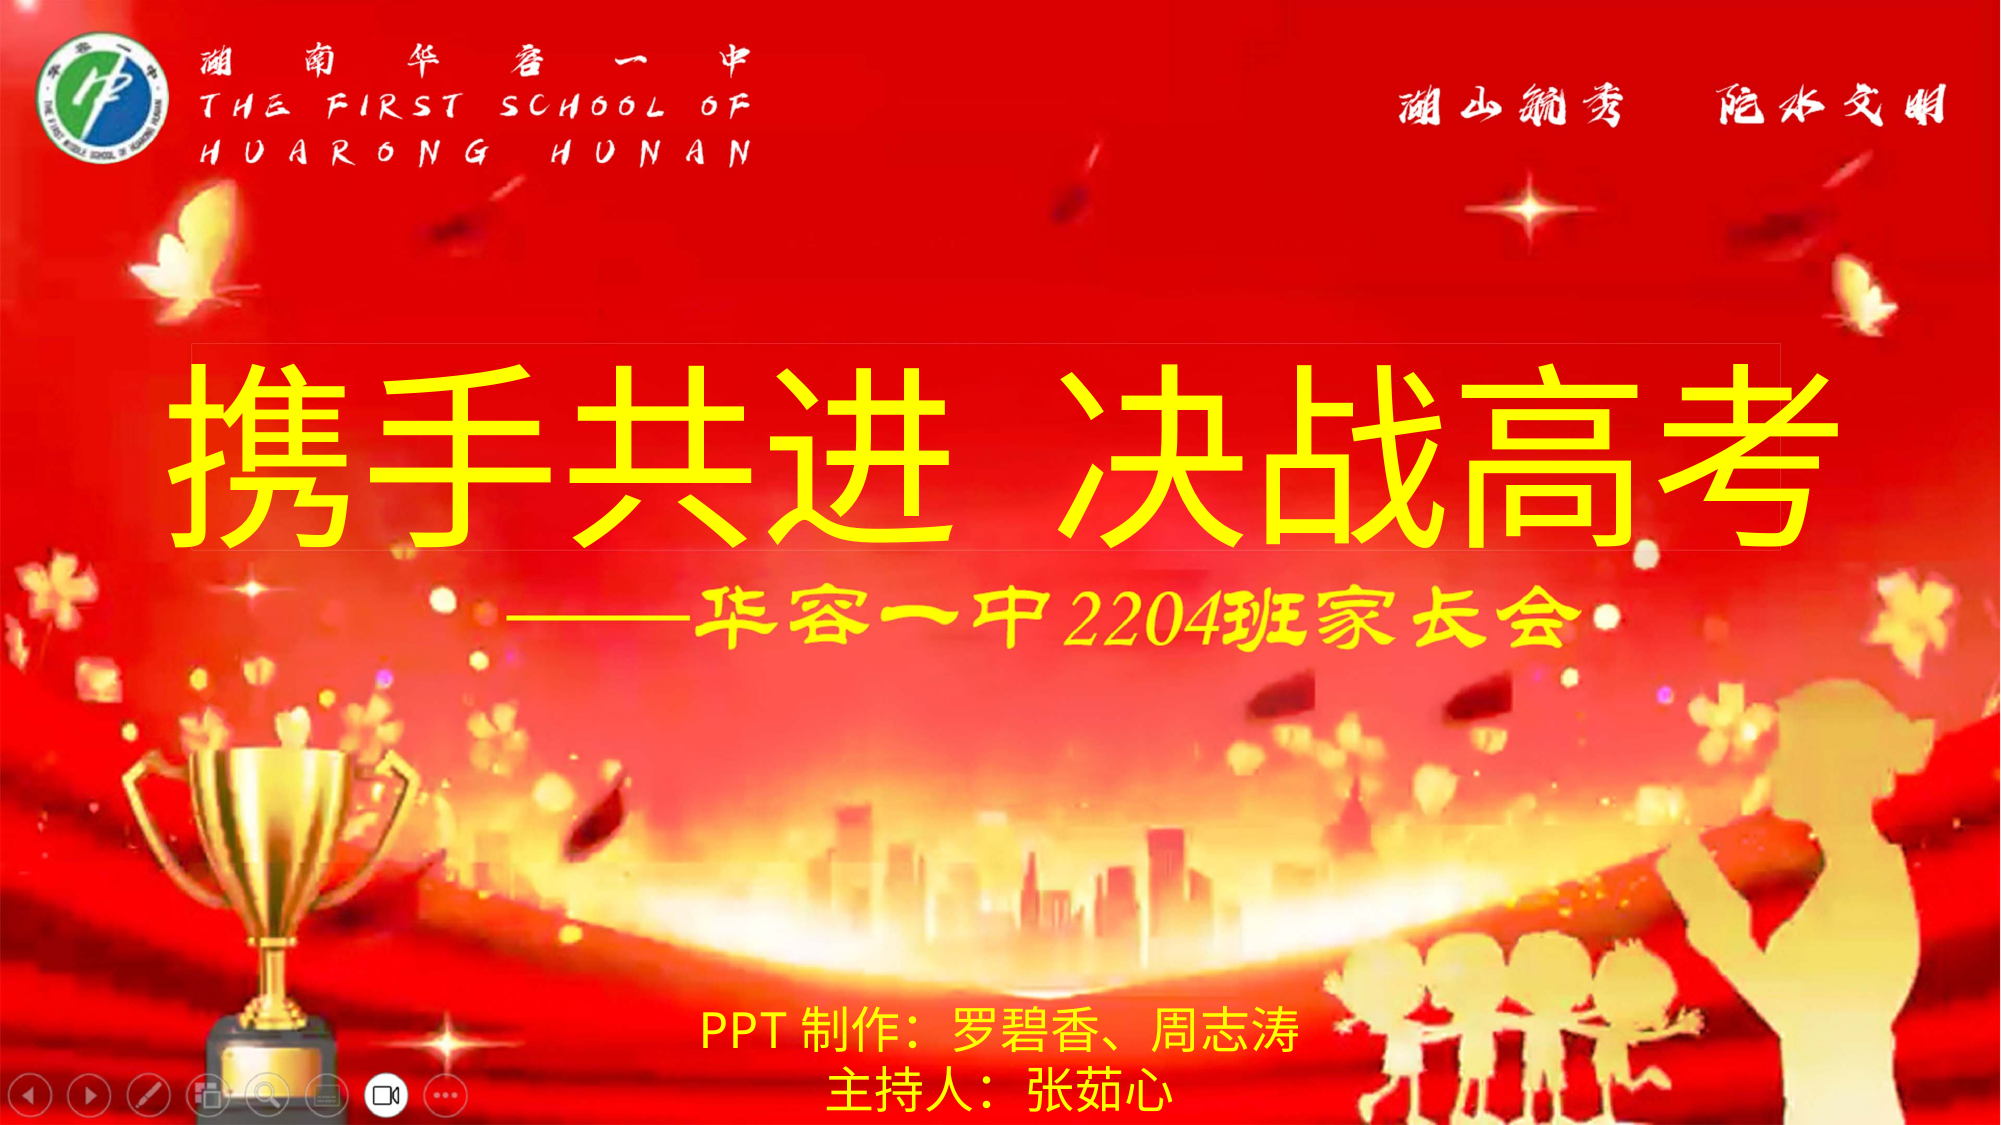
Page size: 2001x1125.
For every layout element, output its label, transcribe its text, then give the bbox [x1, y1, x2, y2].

picture [0, 0, 2001, 1125]
text_box 携手共进 决战高考 [145, 325, 1866, 580]
text_box PPT制作：罗碧香、周志涛 主持人：张茹心 [683, 991, 1316, 1125]
